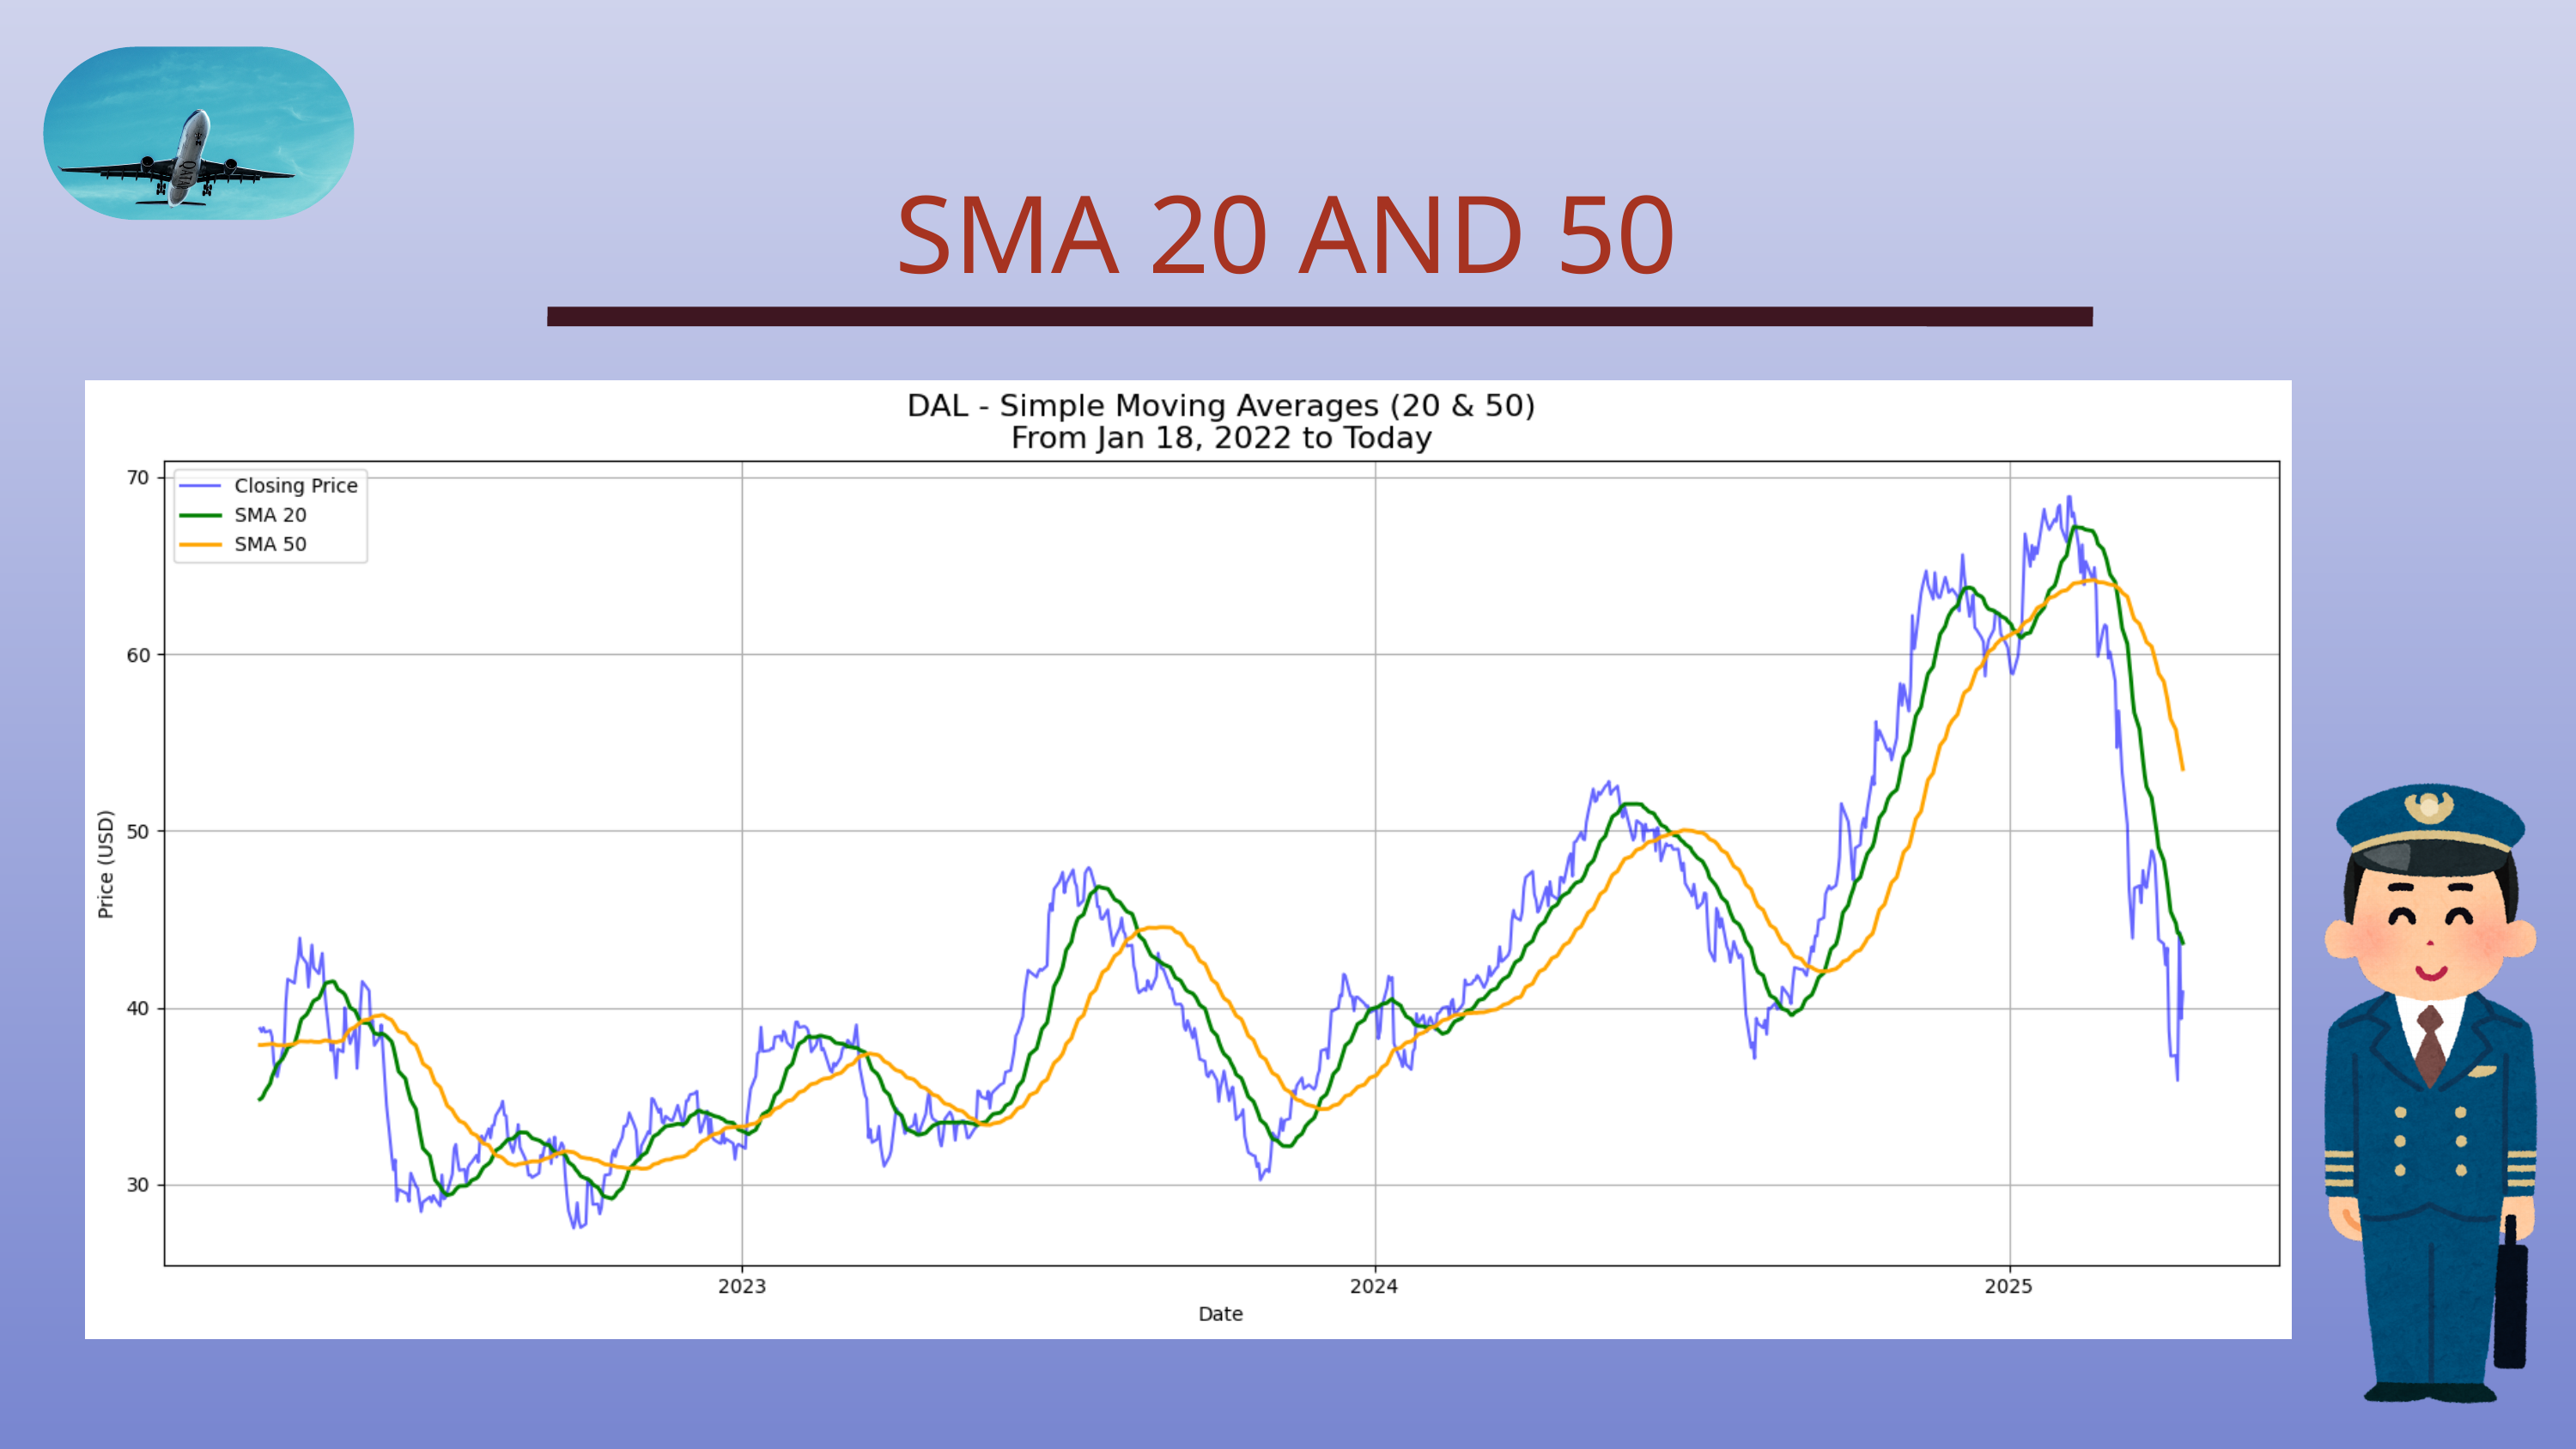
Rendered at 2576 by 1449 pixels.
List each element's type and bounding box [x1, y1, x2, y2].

picture [85, 380, 2292, 1339]
text_box [2324, 783, 2538, 1404]
text_box [192, 128, 2381, 334]
text_box [43, 46, 355, 221]
